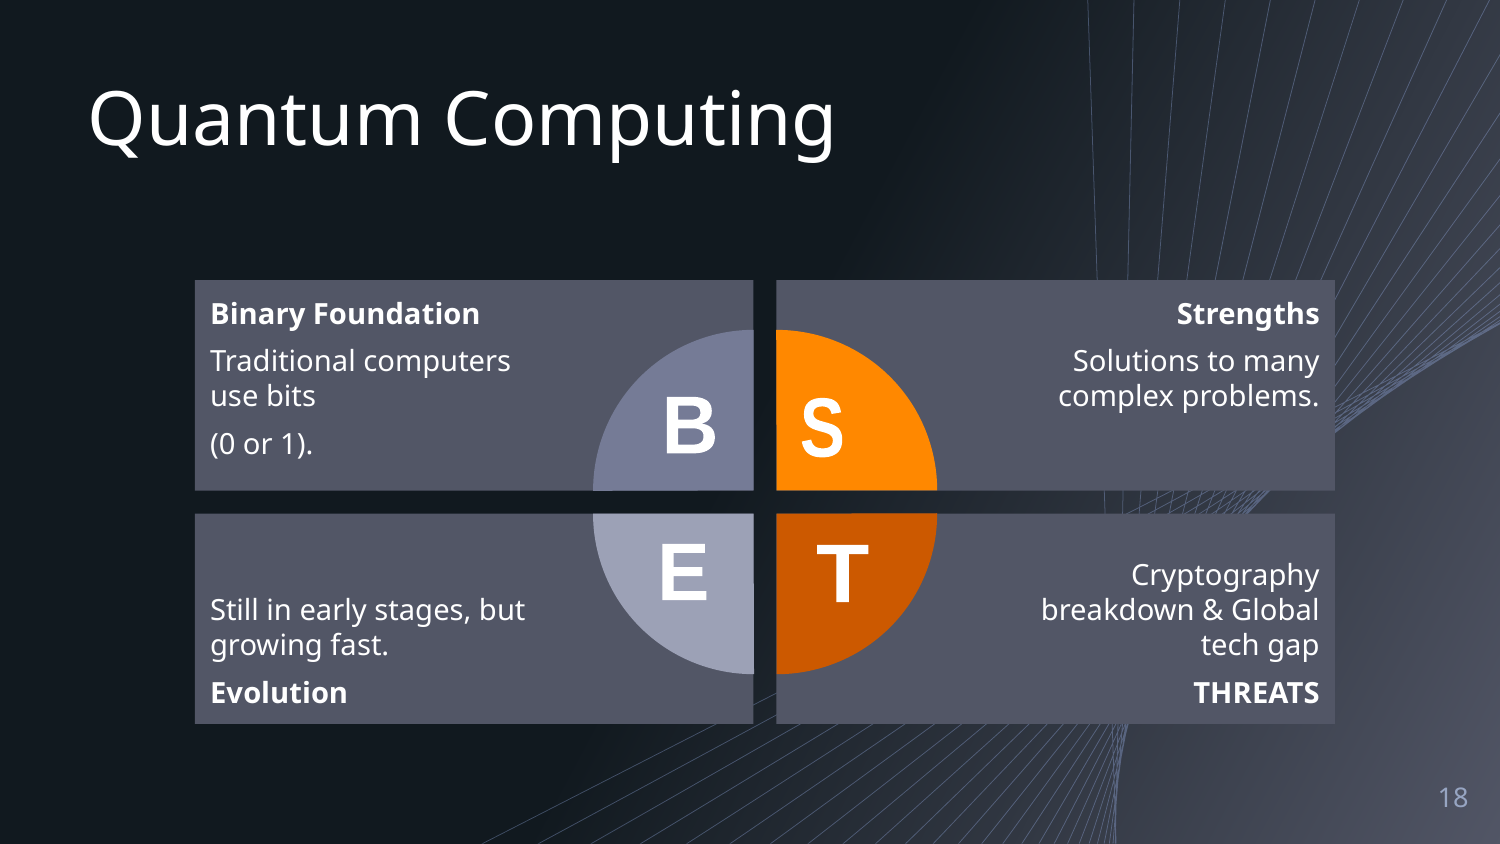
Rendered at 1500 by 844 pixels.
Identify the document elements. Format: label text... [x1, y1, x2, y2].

text_box [776, 329, 938, 491]
text_box [776, 513, 938, 675]
text_box Cryptography breakdown & Global tech gap THREATS [776, 513, 1335, 724]
text_box [593, 329, 754, 491]
title Quantum Computing [87, 80, 1198, 160]
text_box Still in early stages, but growing fast. Evolution [194, 513, 754, 724]
text_box Strengths Solutions to many complex problems. [776, 280, 1335, 491]
text_box [593, 513, 755, 675]
slide_number ‹#› [1378, 766, 1469, 832]
text_box Binary Foundation Traditional computers use bits (0 or 1). [194, 280, 754, 491]
